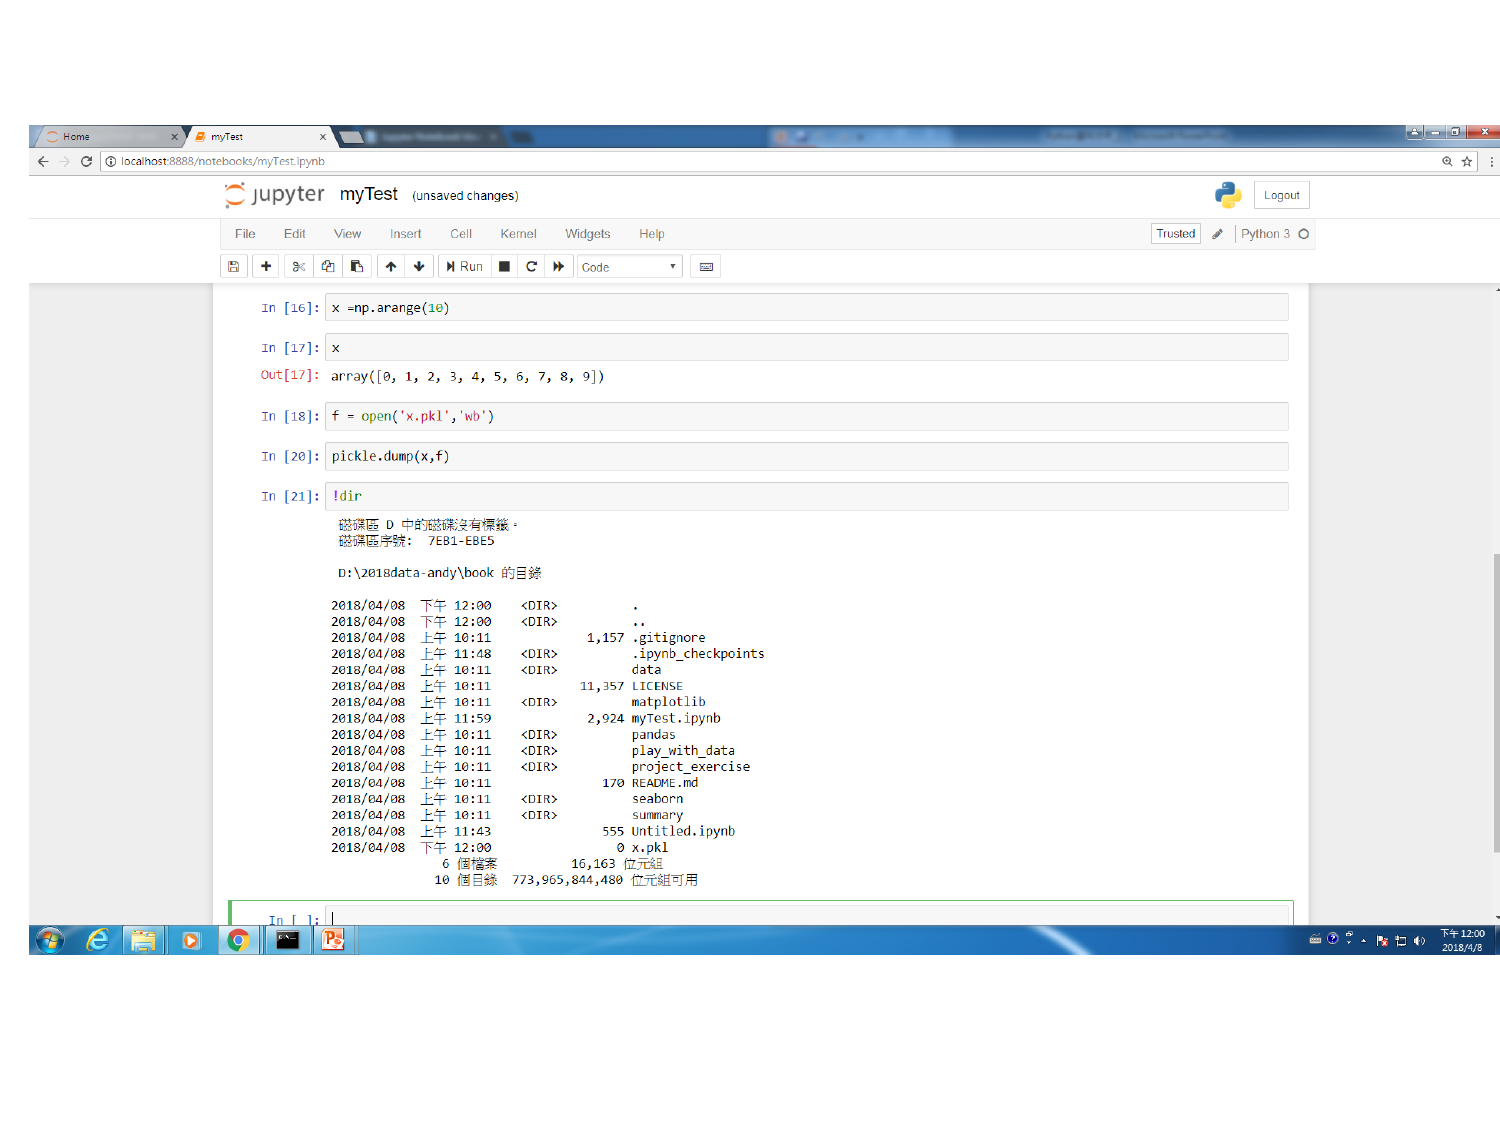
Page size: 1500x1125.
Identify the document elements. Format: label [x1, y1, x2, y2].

picture [29, 125, 1500, 956]
